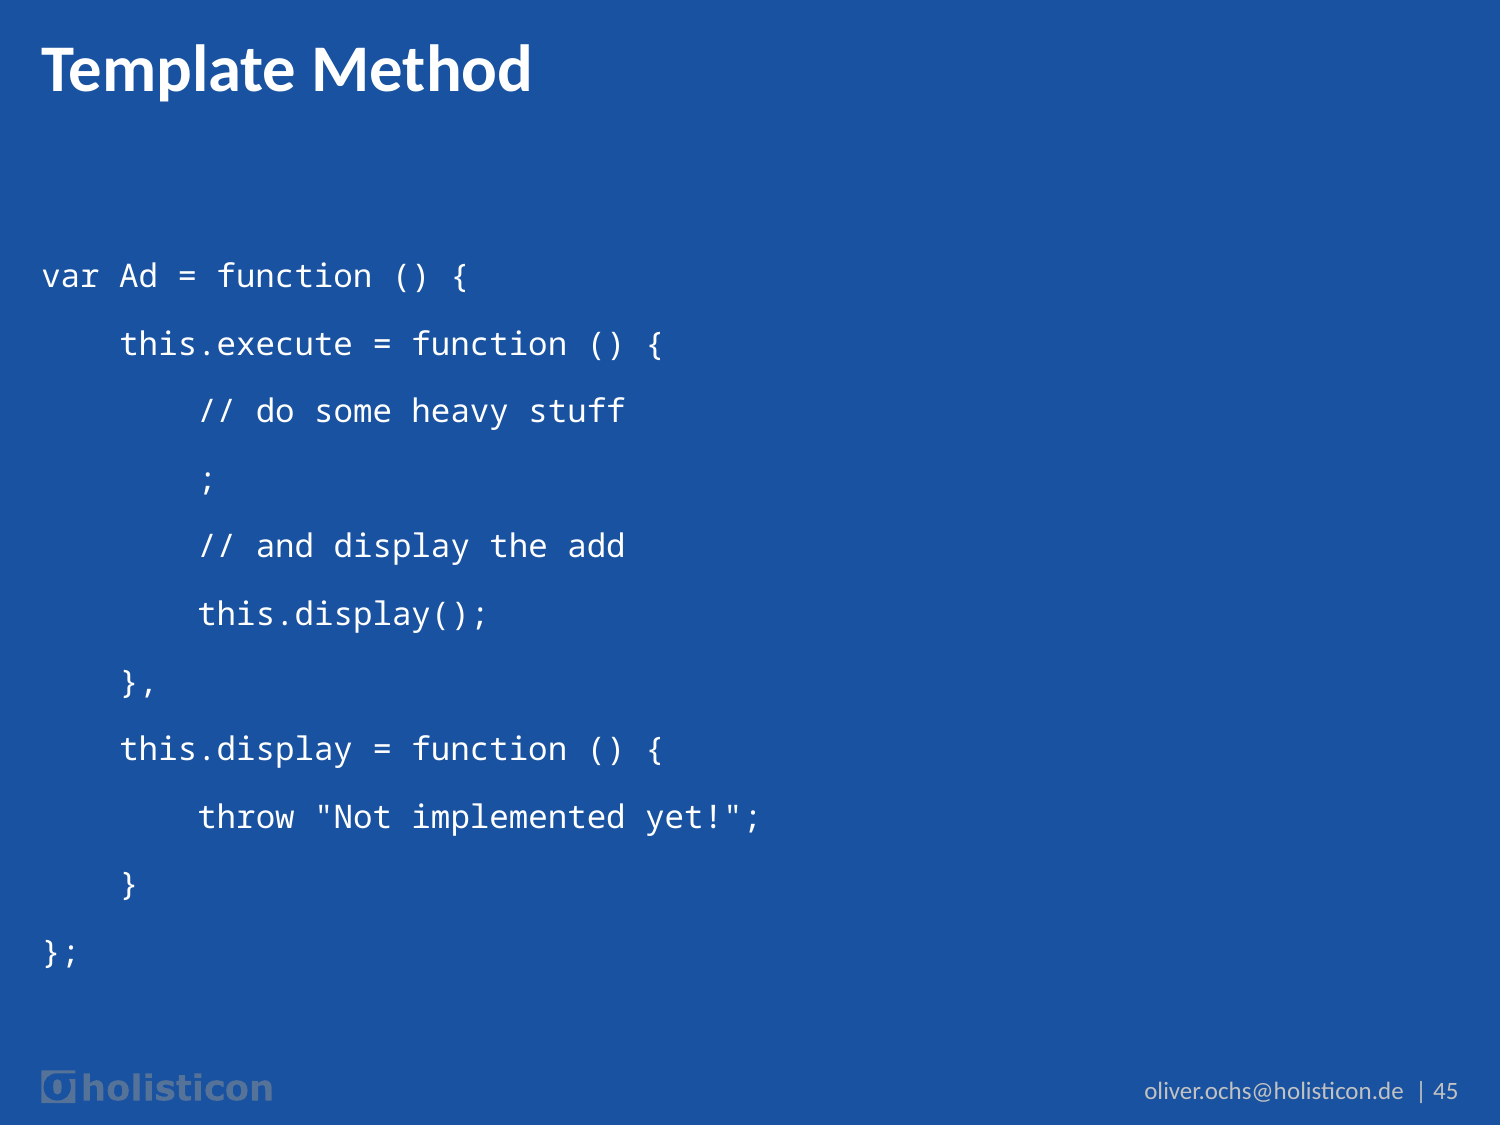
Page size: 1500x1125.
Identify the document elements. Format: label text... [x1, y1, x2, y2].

title Template Method [41, 24, 1436, 188]
list var Ad = function () { this.execute = function () { // do some heavy stuff ; // and display the add this.display(); }, this.display = function () { throw "Not implemented yet!"; } }; [41, 255, 1436, 973]
